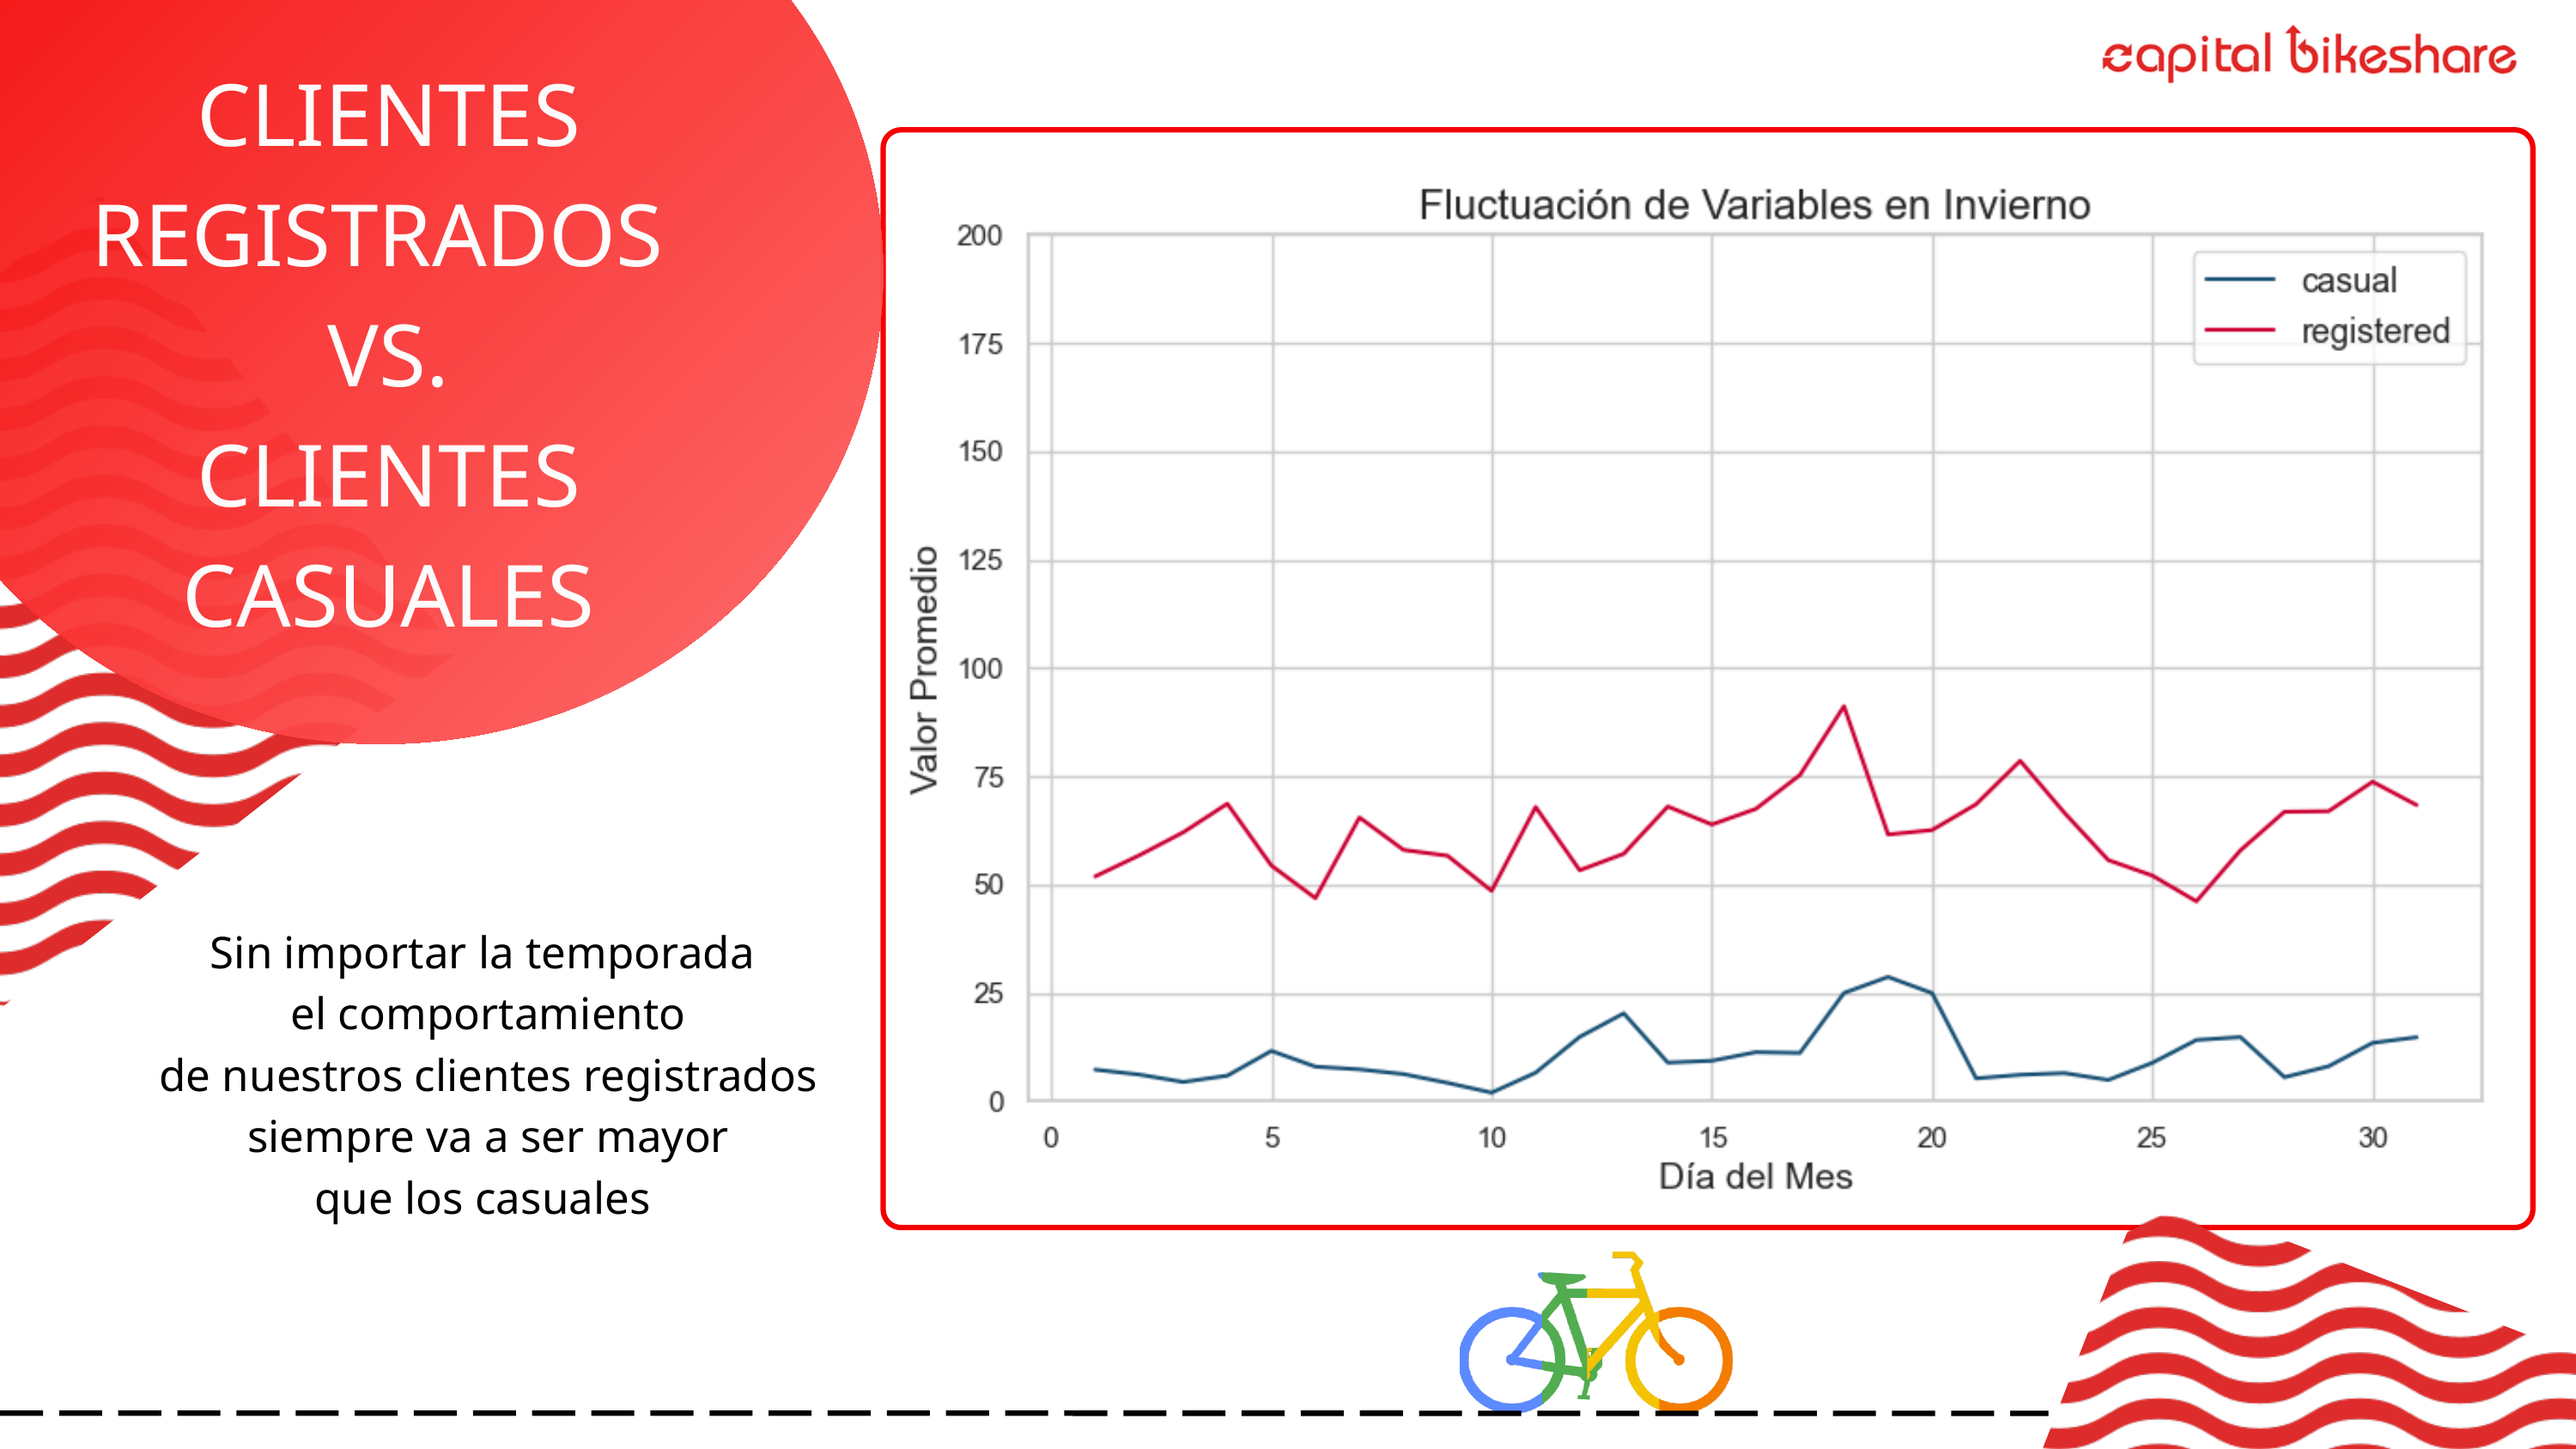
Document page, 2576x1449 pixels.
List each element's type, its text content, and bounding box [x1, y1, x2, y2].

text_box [0, 0, 884, 1009]
text_box Sin importar la temporada el comportamiento de nuestros clientes registrados siempre va a ser mayor que los casuales [144, 1016, 822, 1223]
text_box [2087, 16, 2533, 94]
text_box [1459, 1251, 1734, 1414]
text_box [883, 129, 2533, 1228]
text_box [2042, 1236, 2576, 1449]
picture [894, 171, 2501, 1216]
